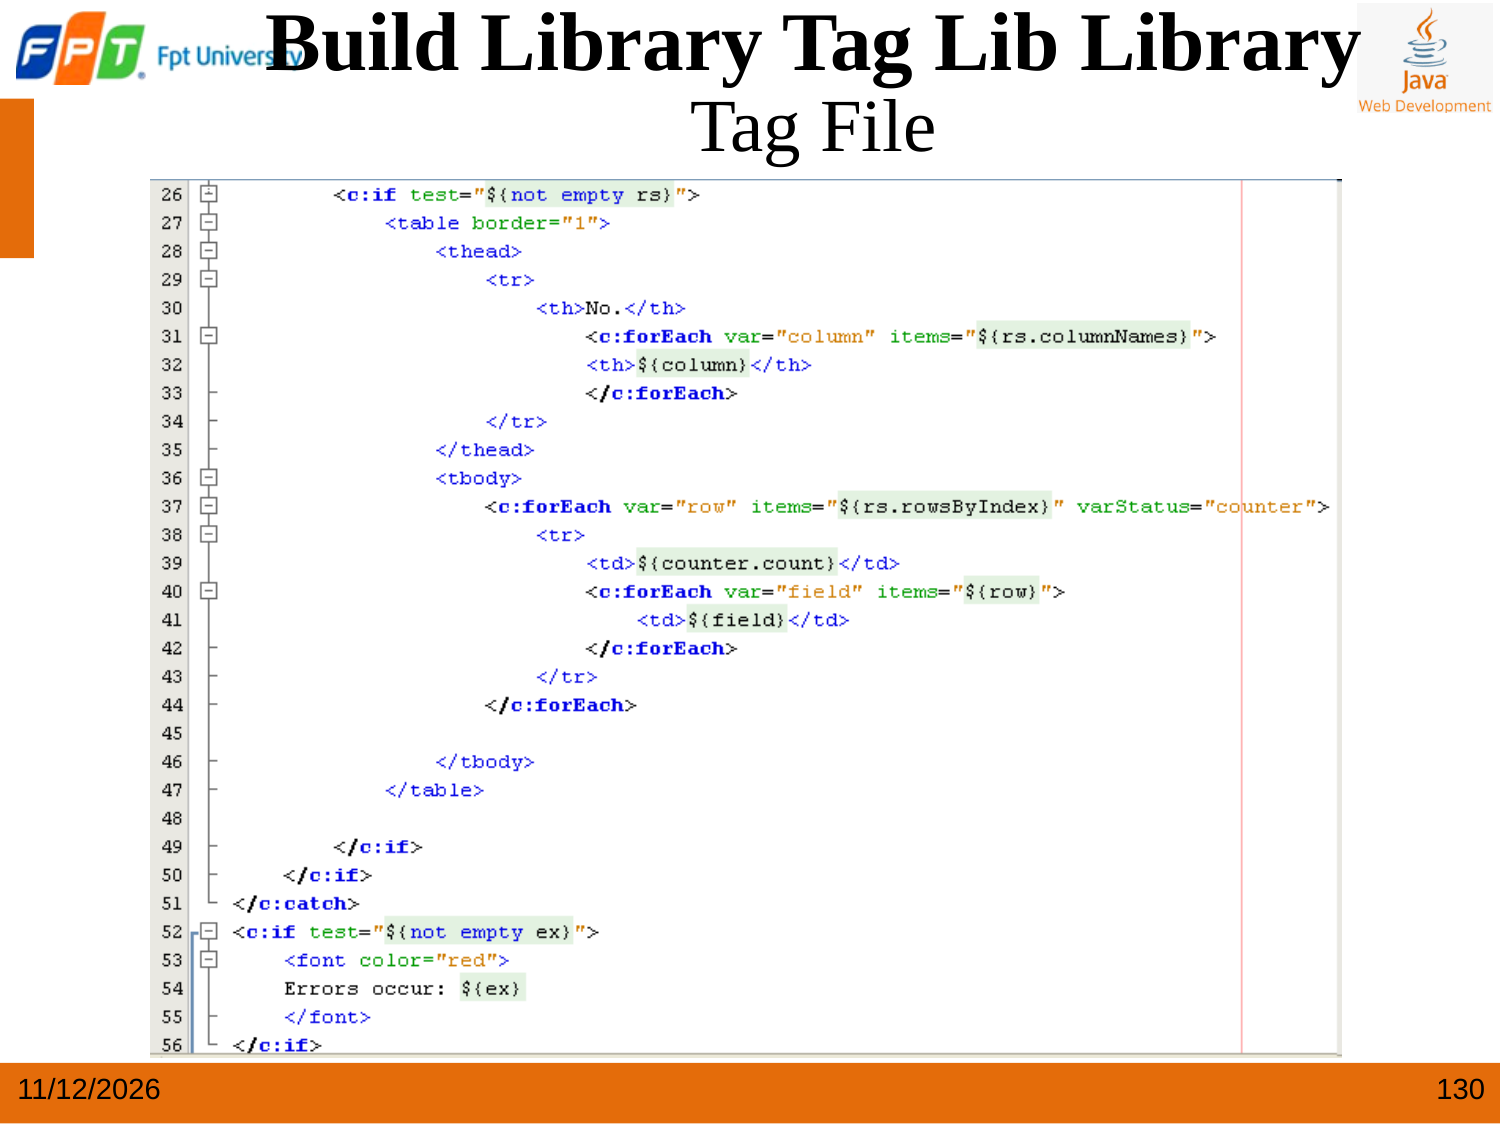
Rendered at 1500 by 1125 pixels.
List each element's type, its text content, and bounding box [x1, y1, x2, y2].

title Build Library Tag Lib Library Tag File [150, 0, 1500, 180]
picture [16, 11, 150, 85]
picture [149, 179, 1343, 1059]
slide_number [2, 1063, 231, 1123]
slide_number 130 [1050, 1063, 1500, 1124]
